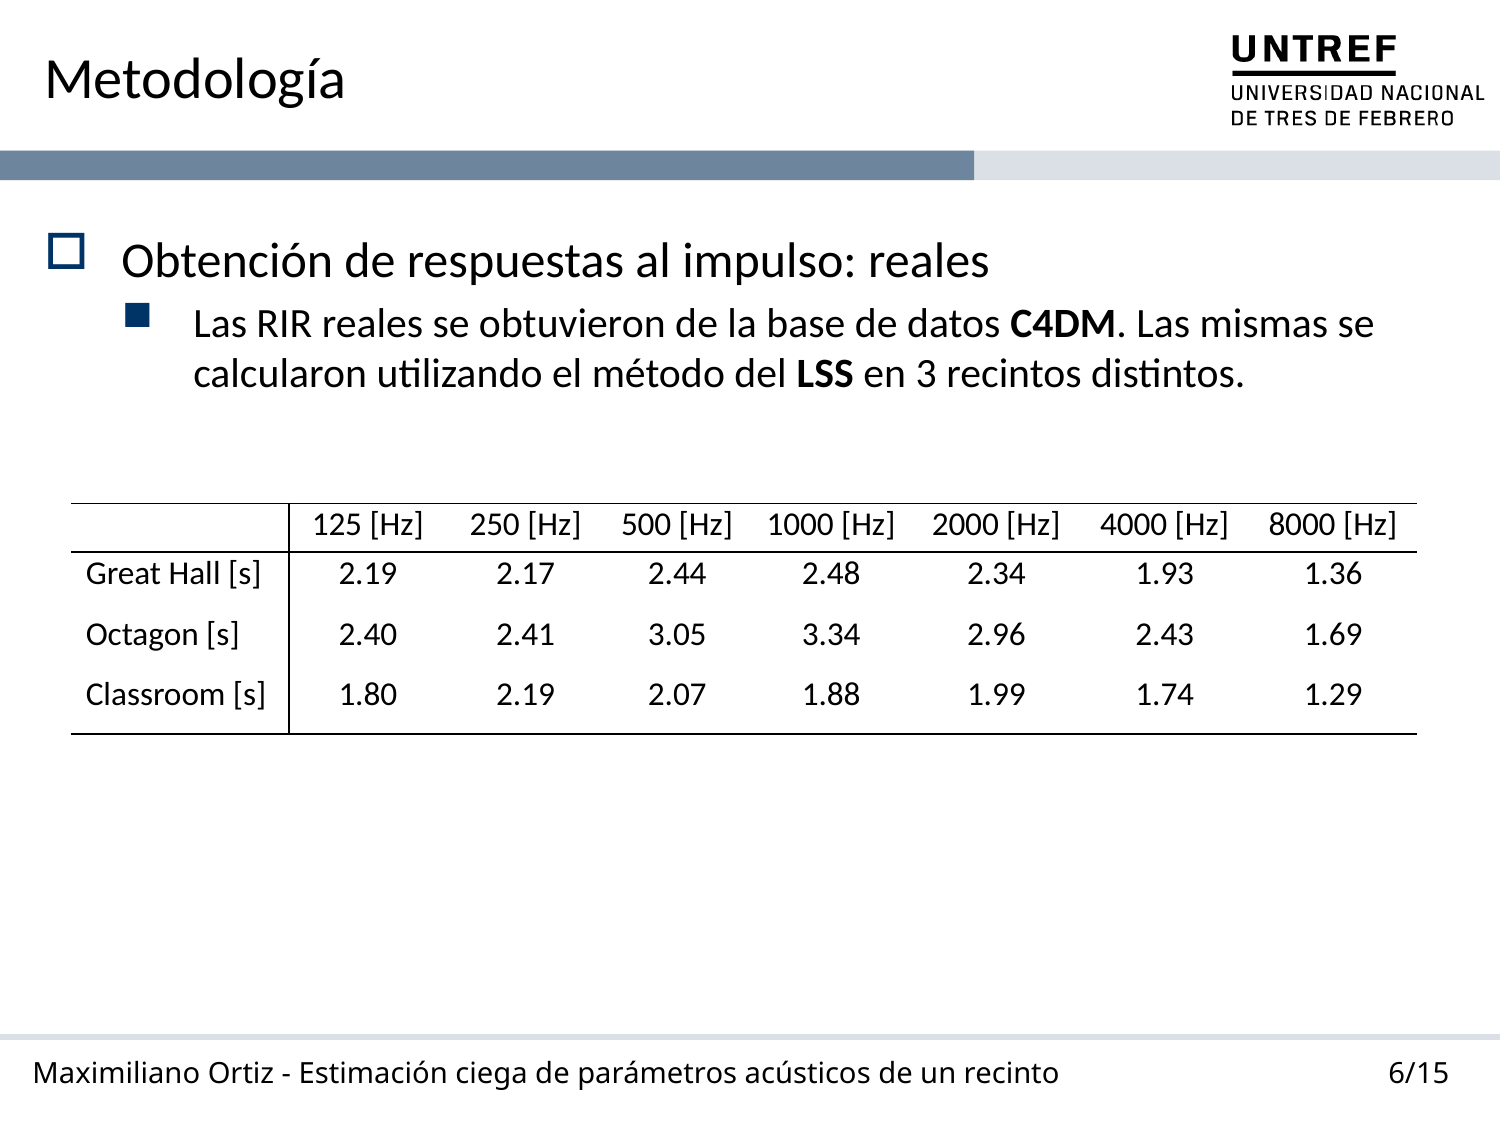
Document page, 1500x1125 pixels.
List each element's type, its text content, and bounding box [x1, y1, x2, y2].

table_cell 1.36 [1249, 553, 1417, 613]
table_header 250 [Hz] [447, 504, 604, 551]
table_cell 2.48 [750, 553, 912, 613]
table_cell 2.07 [604, 673, 750, 733]
table_cell Great Hall [s] [71, 553, 288, 613]
table_header 1000 [Hz] [750, 504, 912, 551]
picture [1224, 31, 1495, 132]
table_cell 1.99 [912, 673, 1081, 733]
table_cell 1.88 [750, 673, 912, 733]
table_cell 1.69 [1249, 613, 1417, 673]
table_cell 2.41 [447, 613, 604, 673]
table_cell 2.44 [604, 553, 750, 613]
list Obtención de respuestas al impulso: reales Las RIR reales se obtuvieron de la base de datos C4DM. Las mismas se calcularon utilizando el método del LSS en 3 recintos distintos. [29, 219, 1459, 1005]
table_cell 1.93 [1081, 553, 1249, 613]
table_cell 2.17 [447, 553, 604, 613]
table_header 8000 [Hz] [1249, 504, 1417, 551]
table_cell 1.74 [1081, 673, 1249, 733]
table_header [71, 504, 288, 551]
table_cell 2.19 [290, 553, 447, 613]
table_cell 3.34 [750, 613, 912, 673]
table_cell Classroom [s] [71, 673, 288, 733]
table_cell 2.43 [1081, 613, 1249, 673]
text_box Maximiliano Ortiz - Estimación ciega de parámetros acústicos de un recinto [17, 1046, 1187, 1111]
table_cell 3.05 [604, 613, 750, 673]
table_header 500 [Hz] [604, 504, 750, 551]
text_box 6/15 [1187, 1046, 1465, 1111]
table_cell Octagon [s] [71, 613, 288, 673]
table_cell 1.80 [290, 673, 447, 733]
title Metodología [29, 14, 1211, 136]
table_header 125 [Hz] [290, 504, 447, 551]
table_cell 2.34 [912, 553, 1081, 613]
table_header 4000 [Hz] [1081, 504, 1249, 551]
table_cell 2.40 [290, 613, 447, 673]
table_cell 1.29 [1249, 673, 1417, 733]
table_header 2000 [Hz] [912, 504, 1081, 551]
table_cell 2.19 [447, 673, 604, 733]
table_cell 2.96 [912, 613, 1081, 673]
